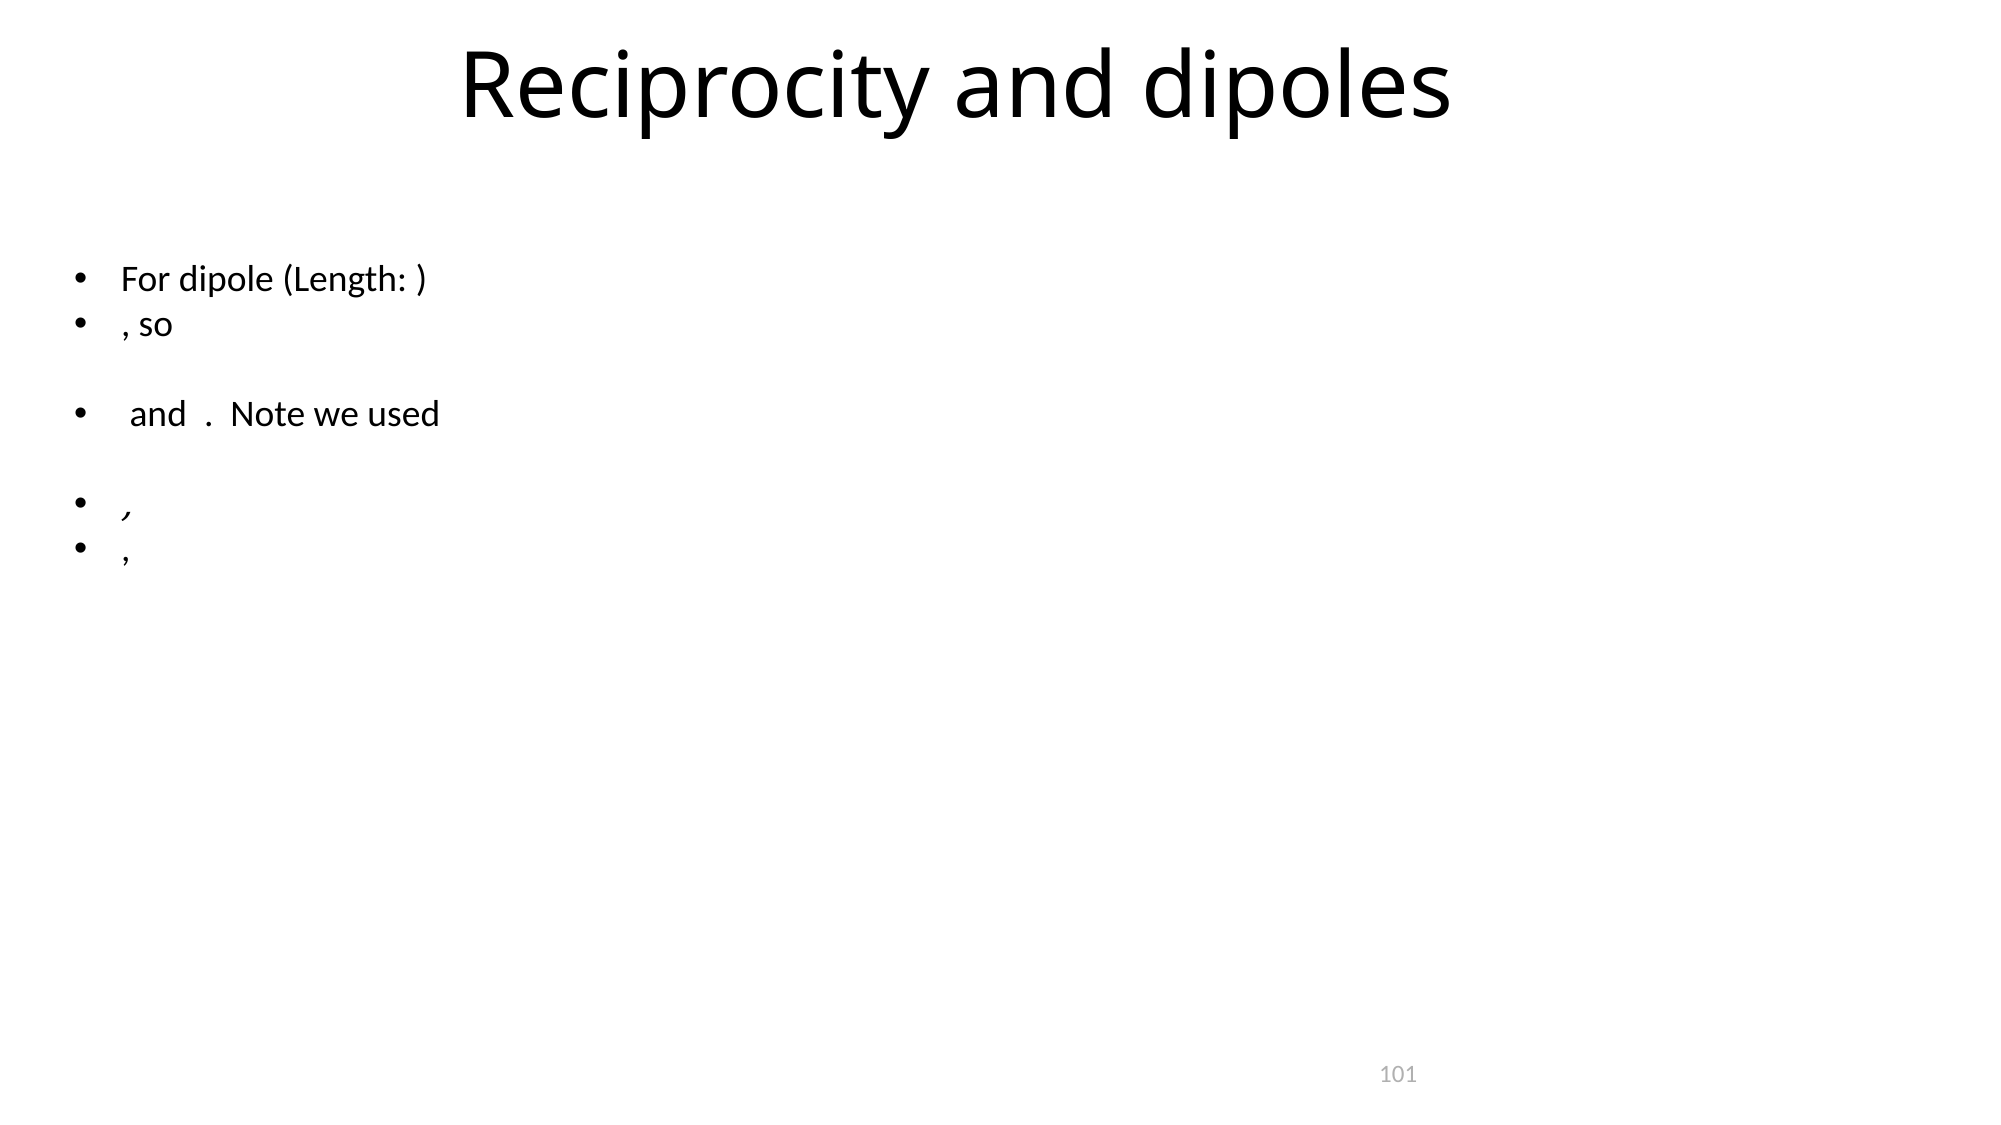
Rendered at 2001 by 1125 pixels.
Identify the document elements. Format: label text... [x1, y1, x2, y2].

slide_number 101 [1074, 738, 1425, 1125]
text_box Reciprocity and dipoles [35, 26, 1878, 137]
